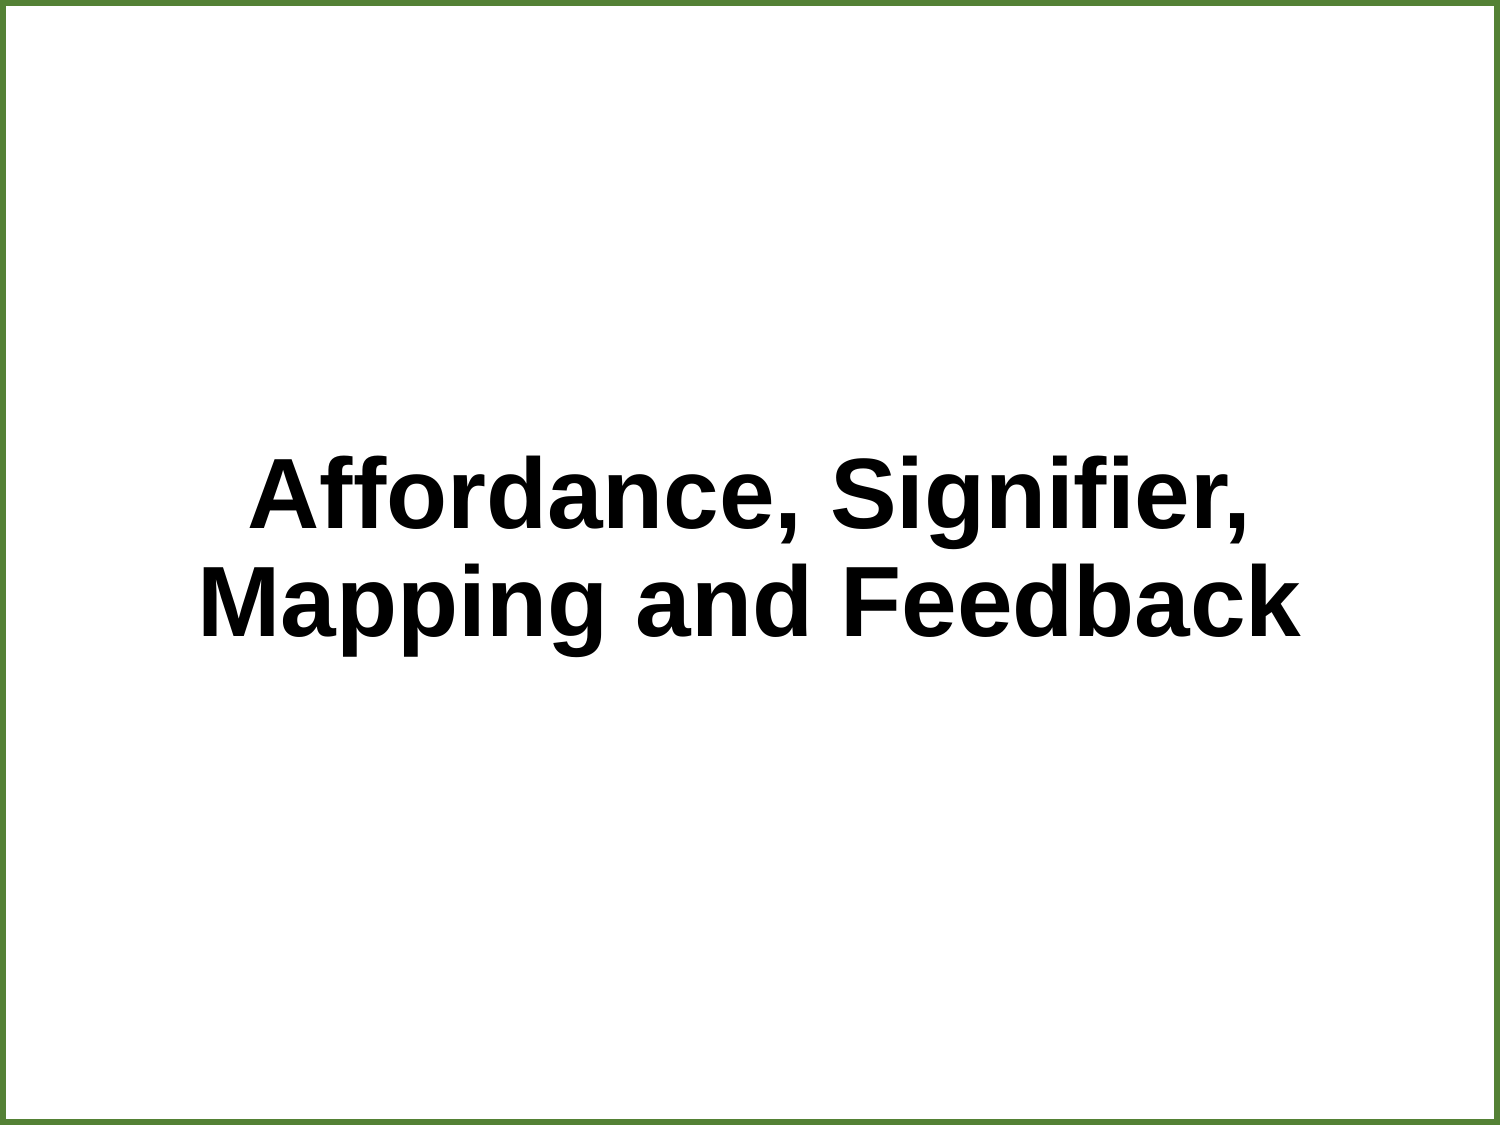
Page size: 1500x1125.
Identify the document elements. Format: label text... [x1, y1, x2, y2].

list Affordance, Signifier, Mapping and Feedback [103, 299, 1397, 1014]
